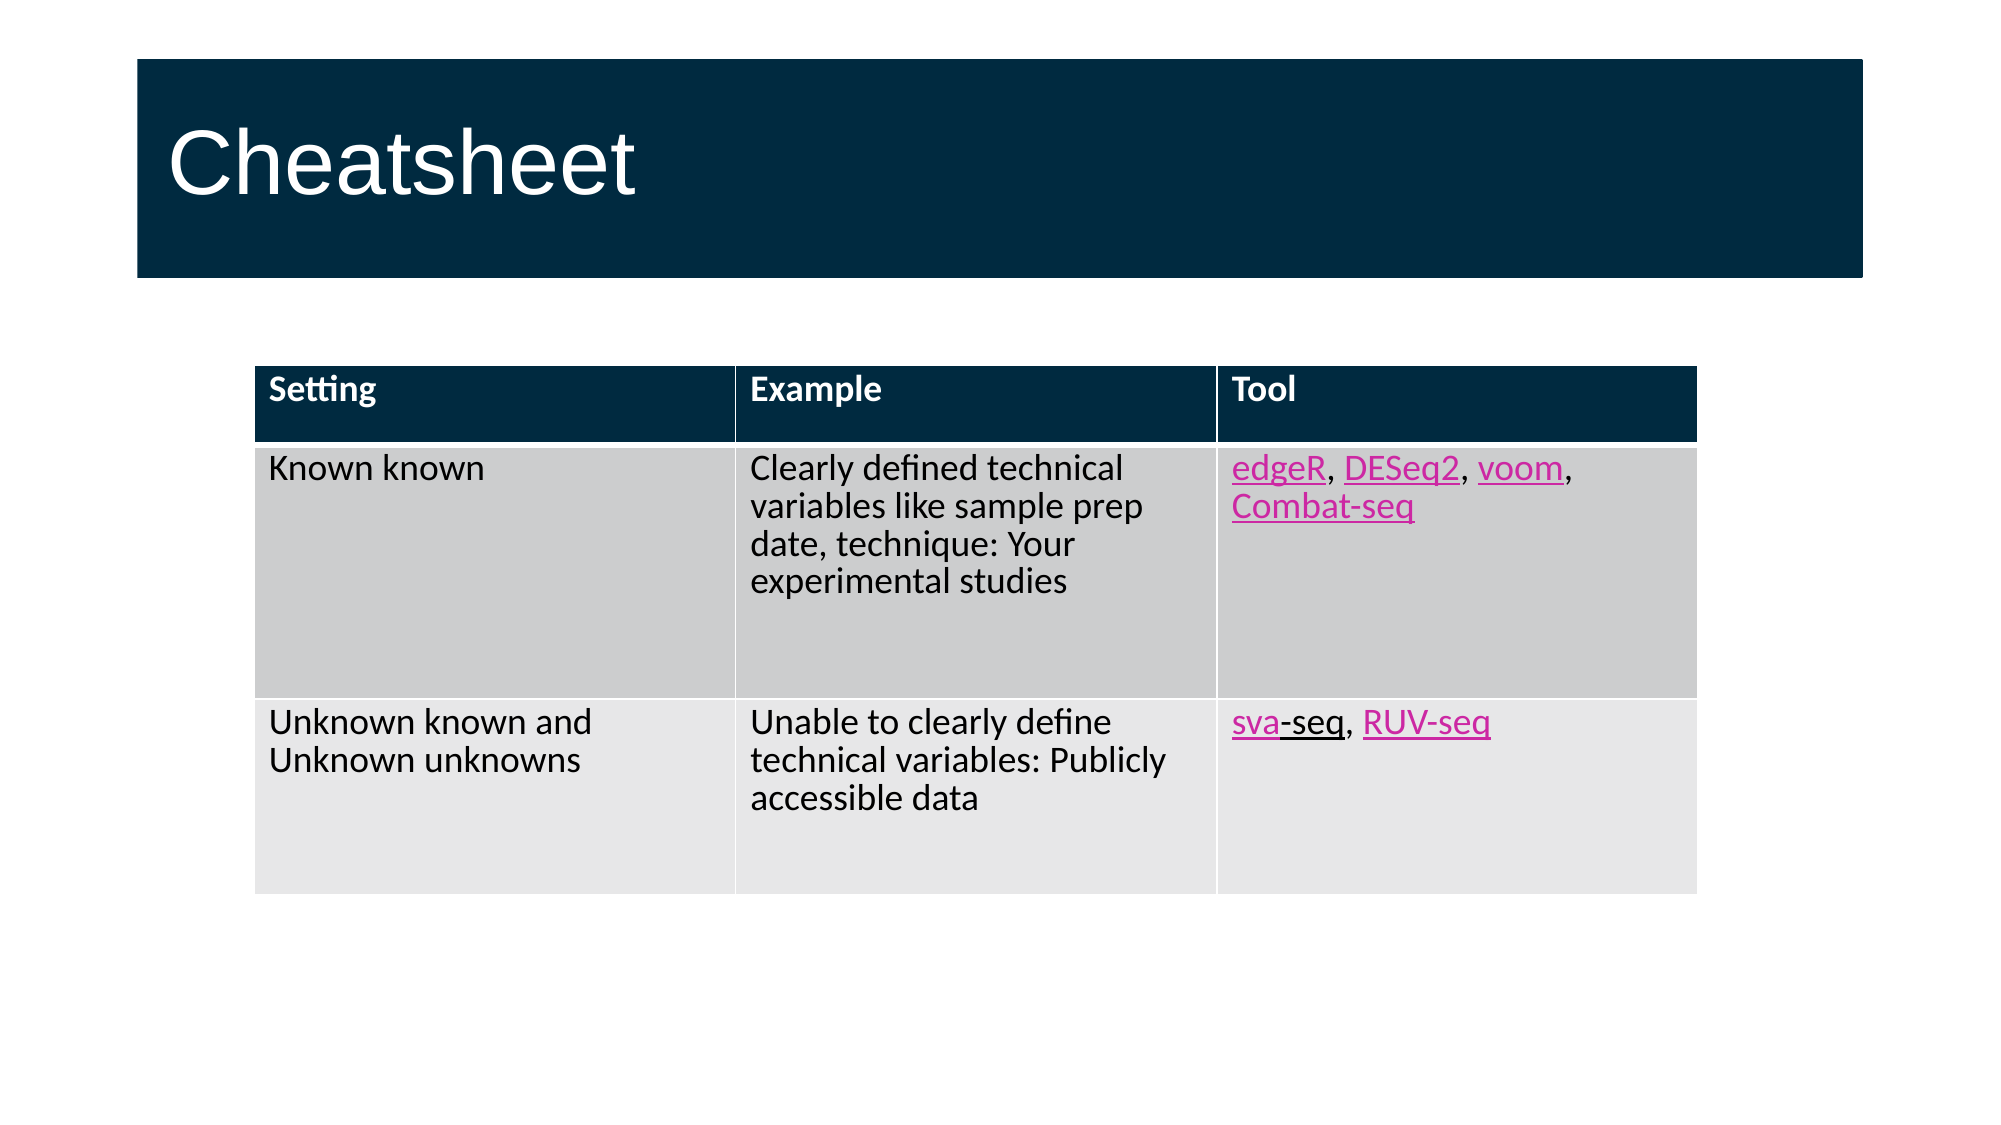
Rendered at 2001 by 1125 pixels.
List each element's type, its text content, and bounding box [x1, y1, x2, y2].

table_cell Unknown known and Unknown unknowns [255, 700, 735, 894]
table_cell Unable to clearly define technical variables: Publicly accessible data [736, 700, 1216, 894]
table_cell edgeR, DESeq2, voom, Combat-seq [1218, 448, 1697, 698]
table_cell sva-seq, RUV-seq [1218, 700, 1697, 894]
table_header Example [736, 366, 1216, 442]
table_cell Known known [255, 448, 735, 698]
table_header Setting [255, 366, 735, 442]
table_header Tool [1218, 366, 1697, 442]
table_cell Clearly defined technical variables like sample prep date, technique: Your experimental studies [736, 448, 1216, 698]
title Cheatsheet [137, 59, 1863, 278]
